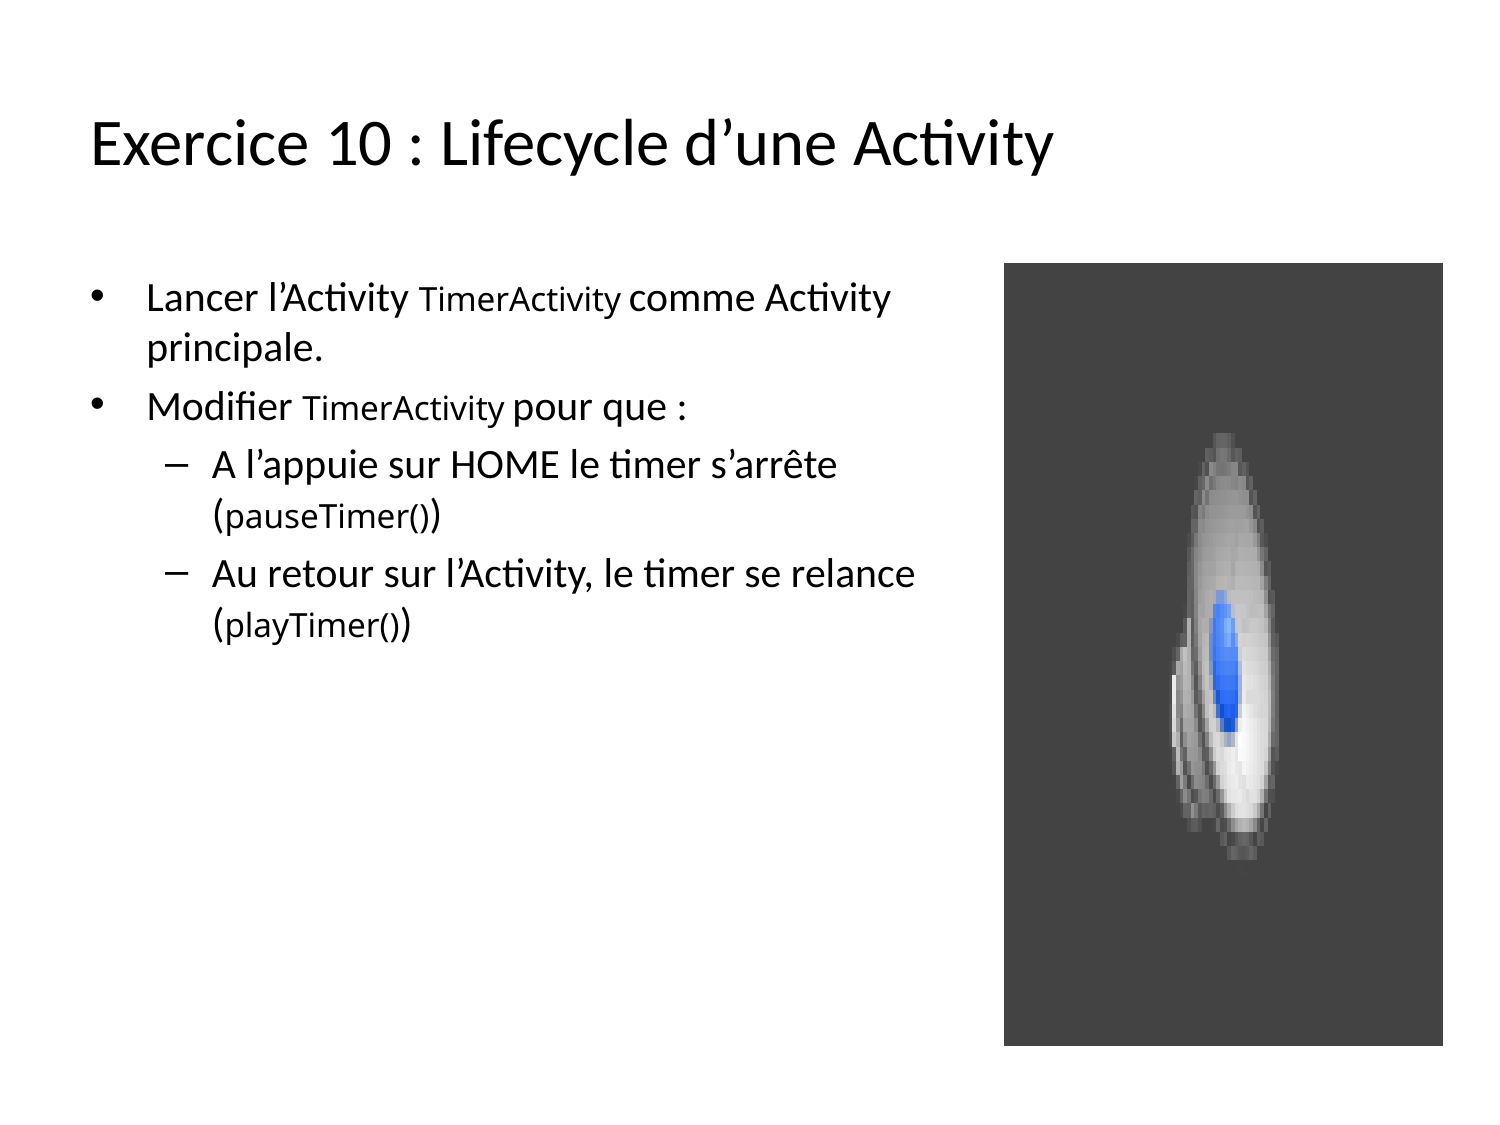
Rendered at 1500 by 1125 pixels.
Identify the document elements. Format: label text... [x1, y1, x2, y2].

title Exercice 10 : Lifecycle d’une Activity [75, 45, 1425, 233]
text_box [1003, 262, 1445, 1047]
text_box Lancer l’Activity TimerActivity comme Activity principale. Modifier TimerActivity pour que : A l’appuie sur HOME le timer s’arrête (pauseTimer()) Au retour sur l’Activity, le timer se relance (playTimer()) [75, 262, 980, 1005]
